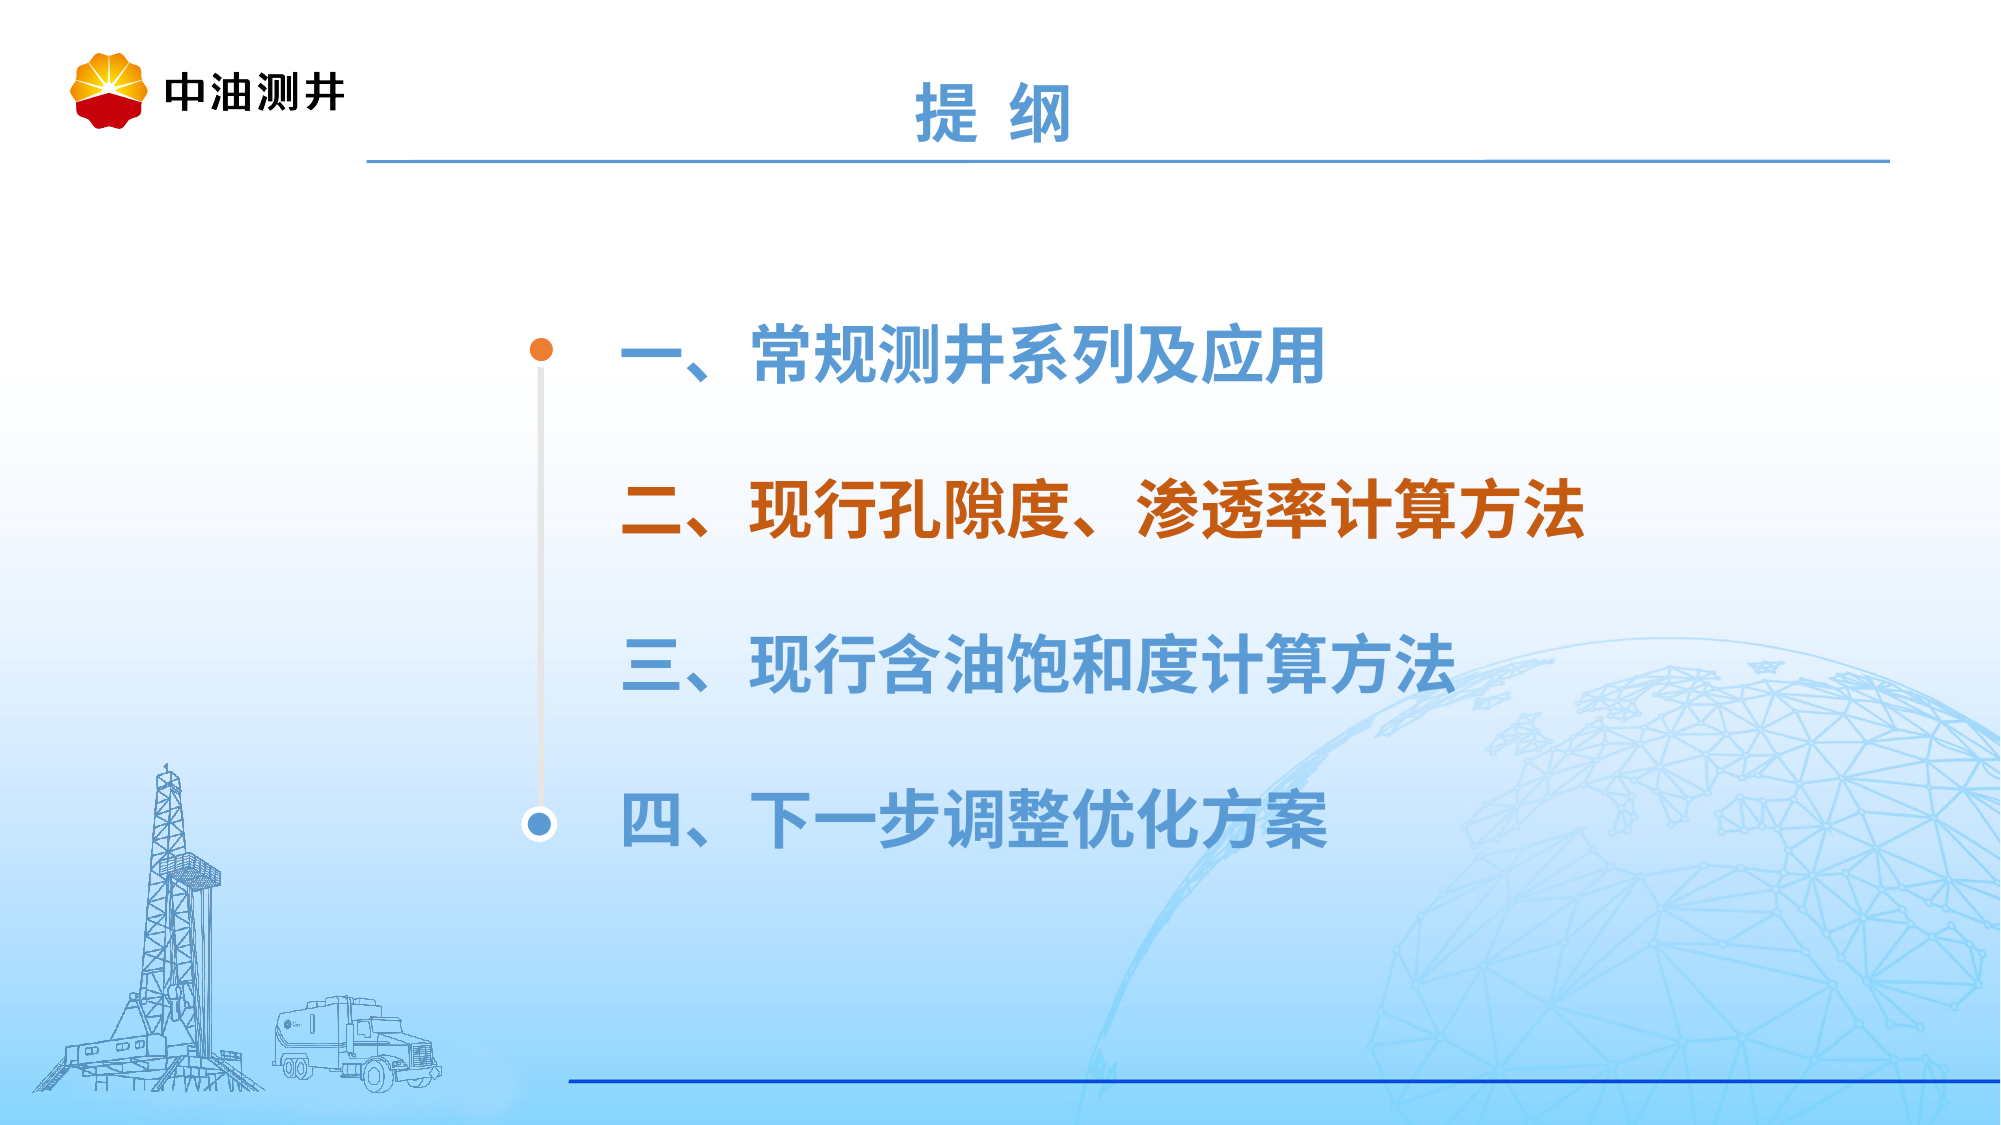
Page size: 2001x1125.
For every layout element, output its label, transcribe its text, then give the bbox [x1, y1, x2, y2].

text_box 一、常规测井系列及应用 二、现行孔隙度、渗透率计算方法 三、现行含油饱和度计算方法 四、下一步调整优化方案 [604, 306, 1652, 864]
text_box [524, 334, 557, 839]
text_box 提 纲 [899, 7, 1129, 158]
picture [0, 0, 2001, 1125]
